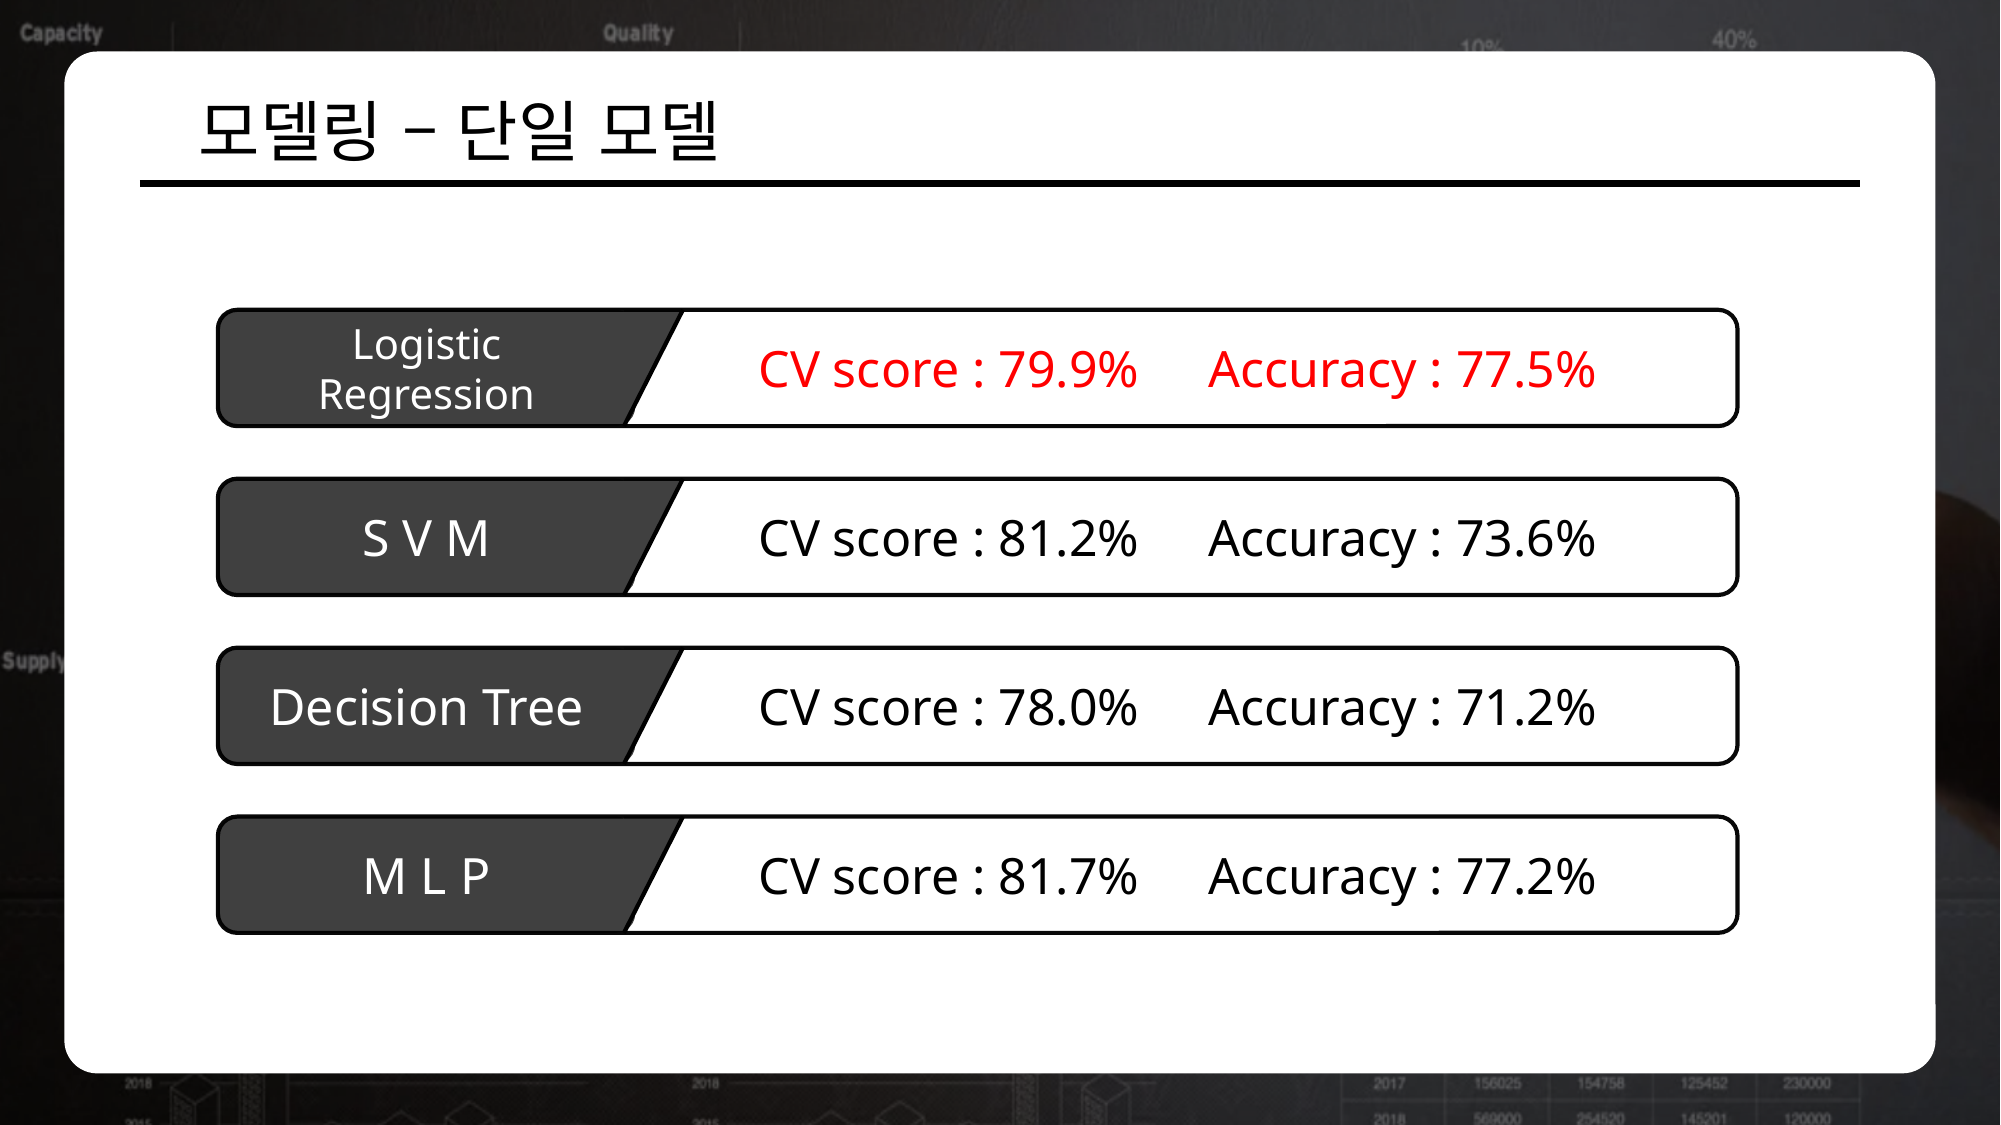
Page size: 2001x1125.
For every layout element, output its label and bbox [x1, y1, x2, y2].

text_box [217, 309, 1738, 427]
picture [0, 0, 2000, 1125]
text_box [217, 478, 1738, 596]
text_box [217, 816, 1738, 933]
text_box [217, 647, 1738, 764]
